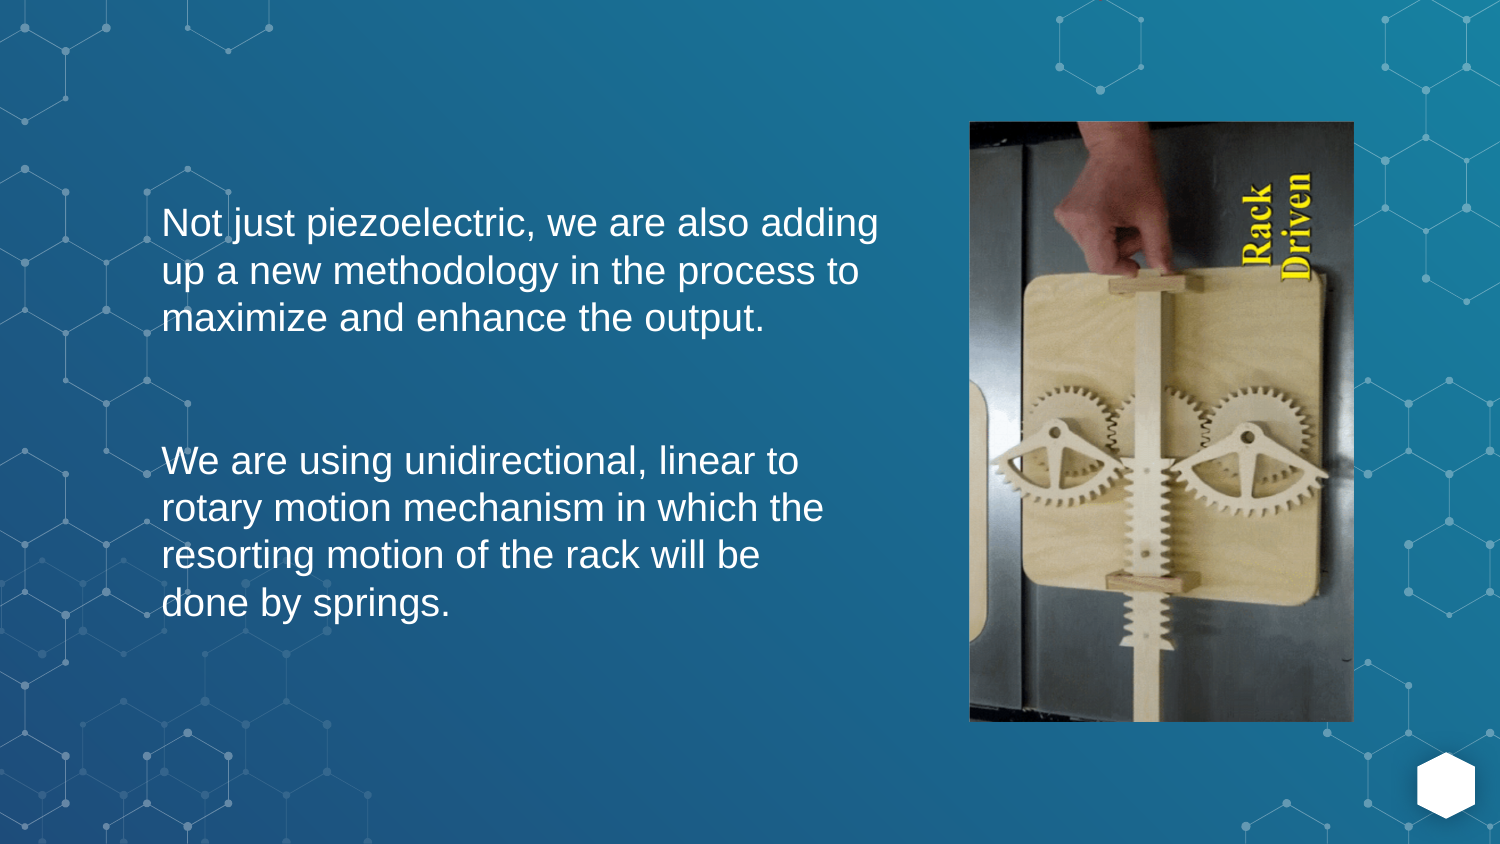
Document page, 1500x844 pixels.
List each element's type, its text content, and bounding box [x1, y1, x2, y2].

picture [861, 122, 1462, 722]
text_box Not just piezoelectric, we are also adding up a new methodology in the process to maximize and enhance the output. We are using unidirectional, linear to rotary motion mechanism in which the resorting motion of the rack will be done by springs. [146, 182, 956, 817]
